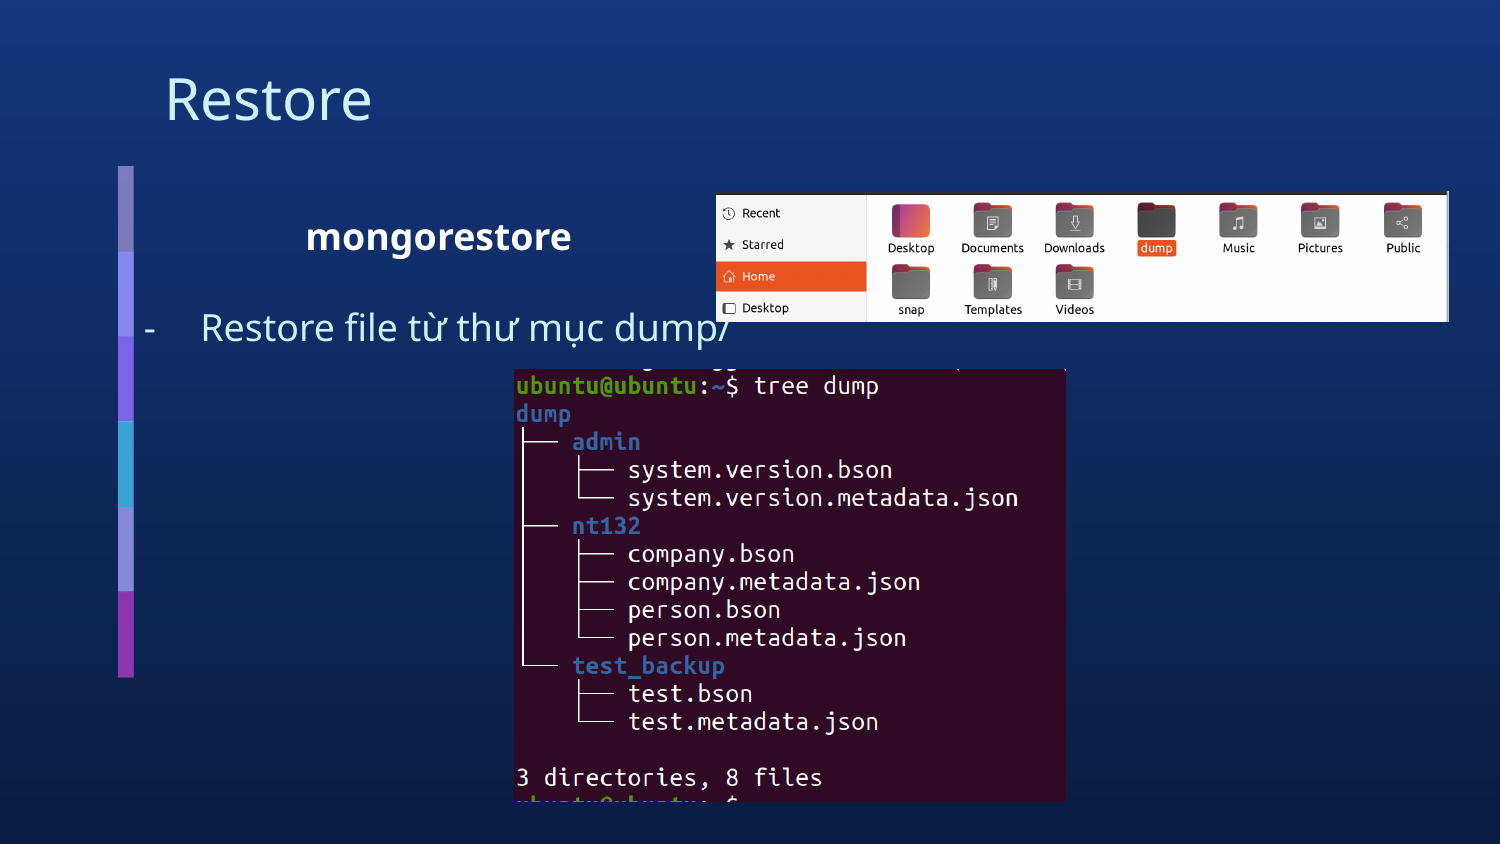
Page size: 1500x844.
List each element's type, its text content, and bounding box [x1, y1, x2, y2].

picture [514, 369, 1067, 802]
picture [716, 190, 1449, 322]
list Restore file từ thư mục dump/ [110, 282, 758, 788]
list mongorestore [290, 191, 617, 282]
title Restore [149, 46, 419, 162]
